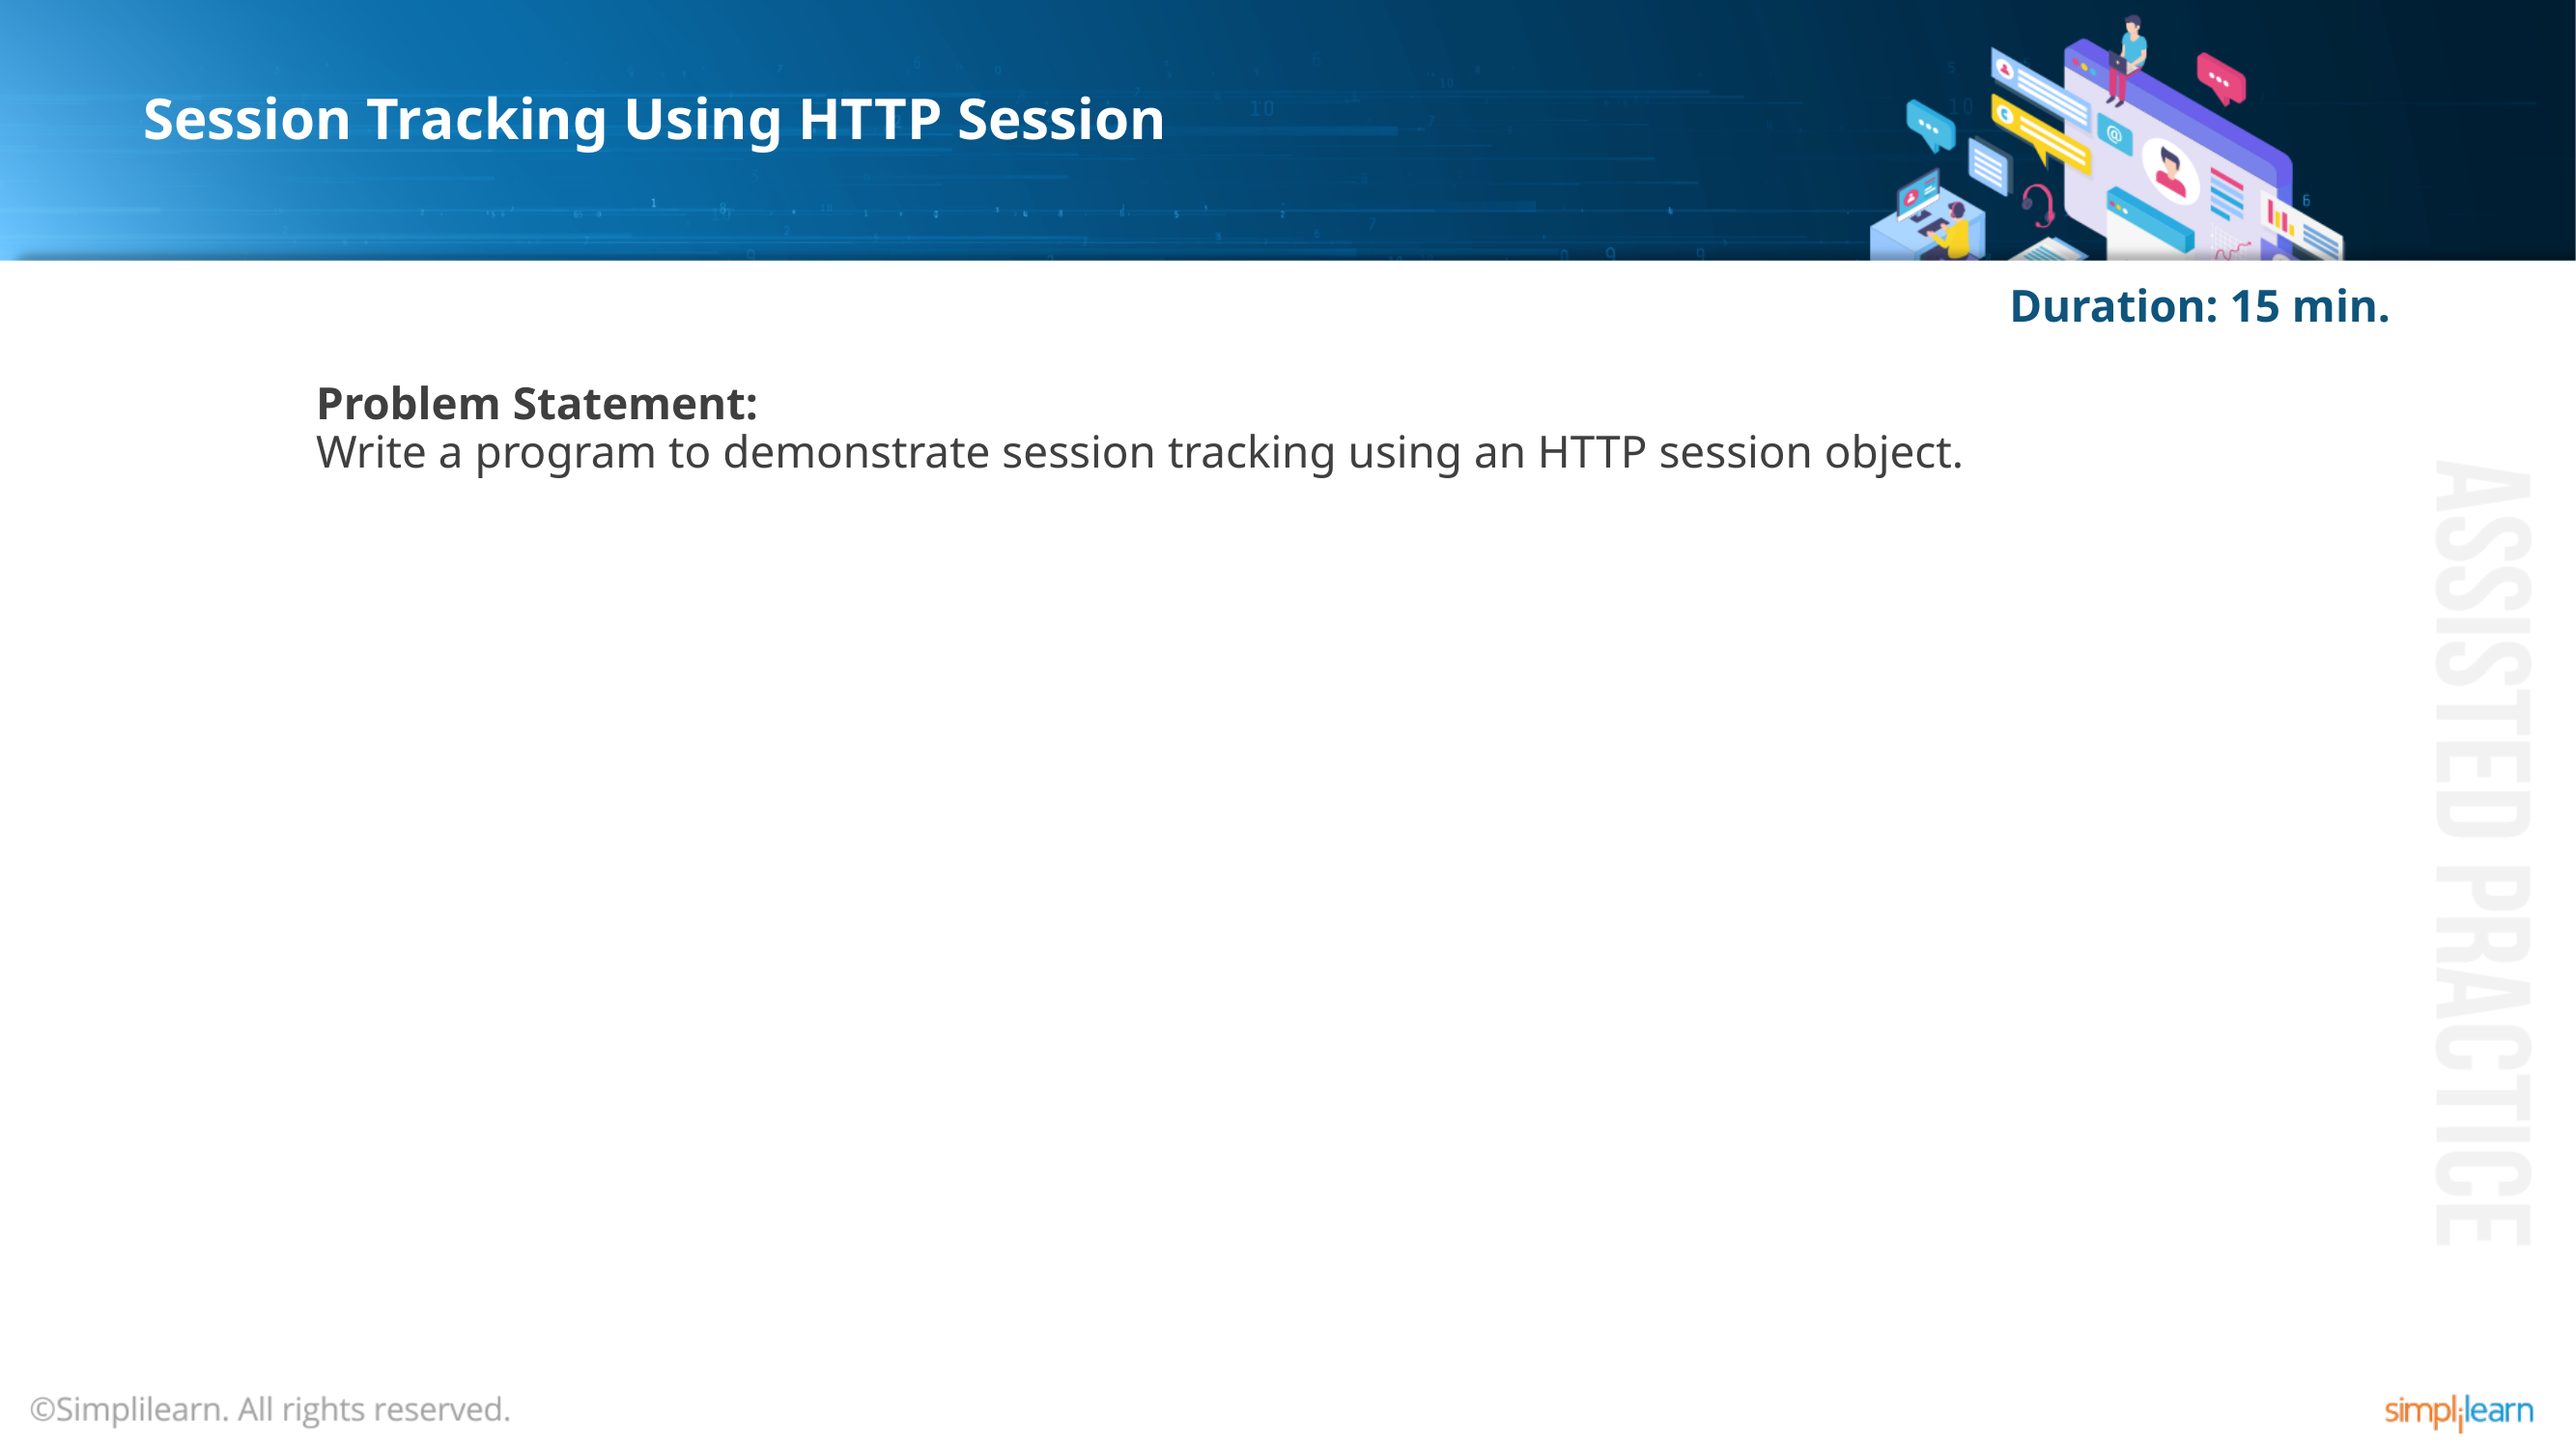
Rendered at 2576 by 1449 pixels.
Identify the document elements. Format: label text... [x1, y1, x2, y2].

title Session Tracking Using HTTP Session [128, 69, 1819, 175]
picture [0, 0, 2576, 1449]
text_box Duration: 15 min. [1995, 279, 2548, 337]
list Problem Statement: Write a program to demonstrate session tracking using an HTTP session object. [301, 374, 2275, 1251]
